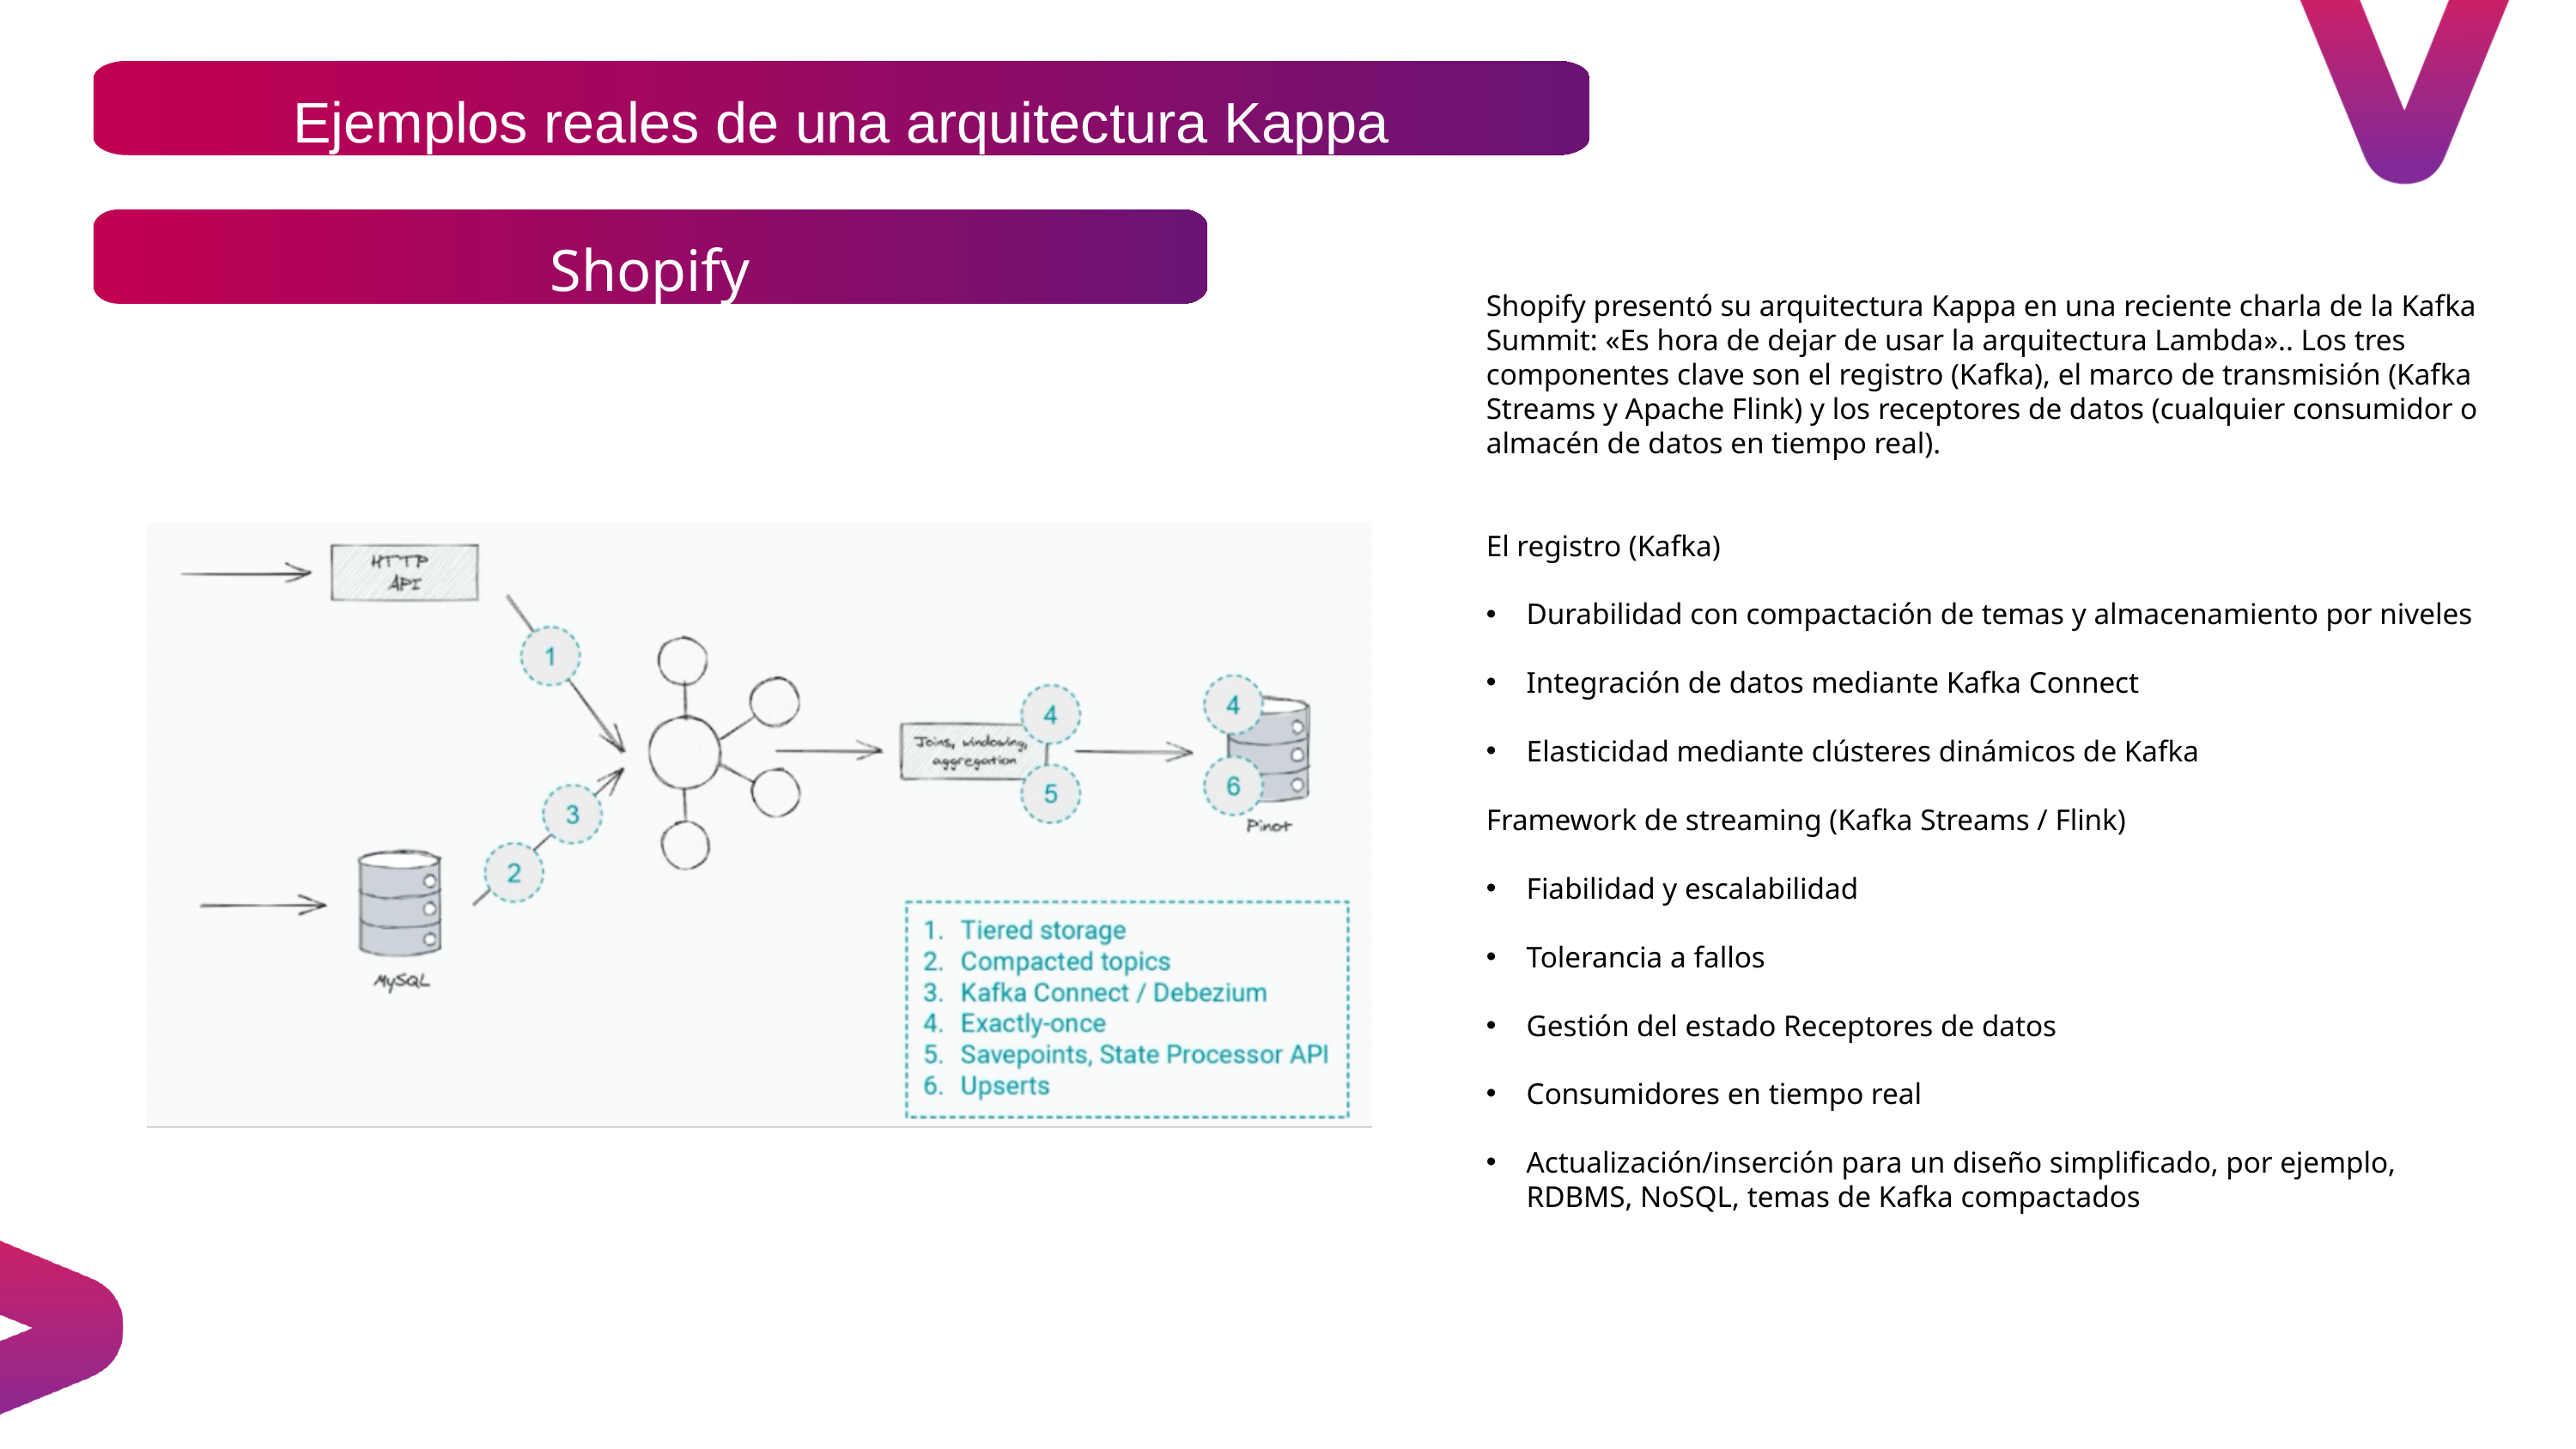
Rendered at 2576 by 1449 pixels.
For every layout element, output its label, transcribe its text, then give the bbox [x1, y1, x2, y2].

picture [147, 522, 1373, 1130]
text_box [93, 169, 1208, 385]
text_box [0, 1184, 126, 1449]
text_box Shopify presentó su arquitectura Kappa en una reciente charla de la Kafka Summit: «Es hora de dejar de usar la arquitectura Lambda».. Los tres componentes clave son el registro (Kafka), el marco de transmisión (Kafka Streams y Apache Flink) y los receptores de datos (cualquier consumidor o almacén de datos en tiempo real). El registro (Kafka) Durabilidad con compactación de temas y almacenamiento por niveles Integración de datos mediante Kafka Connect Elasticidad mediante clústeres dinámicos de Kafka Framework de streaming (Kafka Streams / Flink) Fiabilidad y escalabilidad Tolerancia a fallos Gestión del estado Receptores de datos Consumidores en tiempo real Actualización/inserción para un diseño simplificado, por ejemplo, RDBMS, NoSQL, temas de Kafka compactados [1473, 281, 2518, 1254]
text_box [93, 21, 1590, 319]
text_box [2291, 0, 2518, 188]
